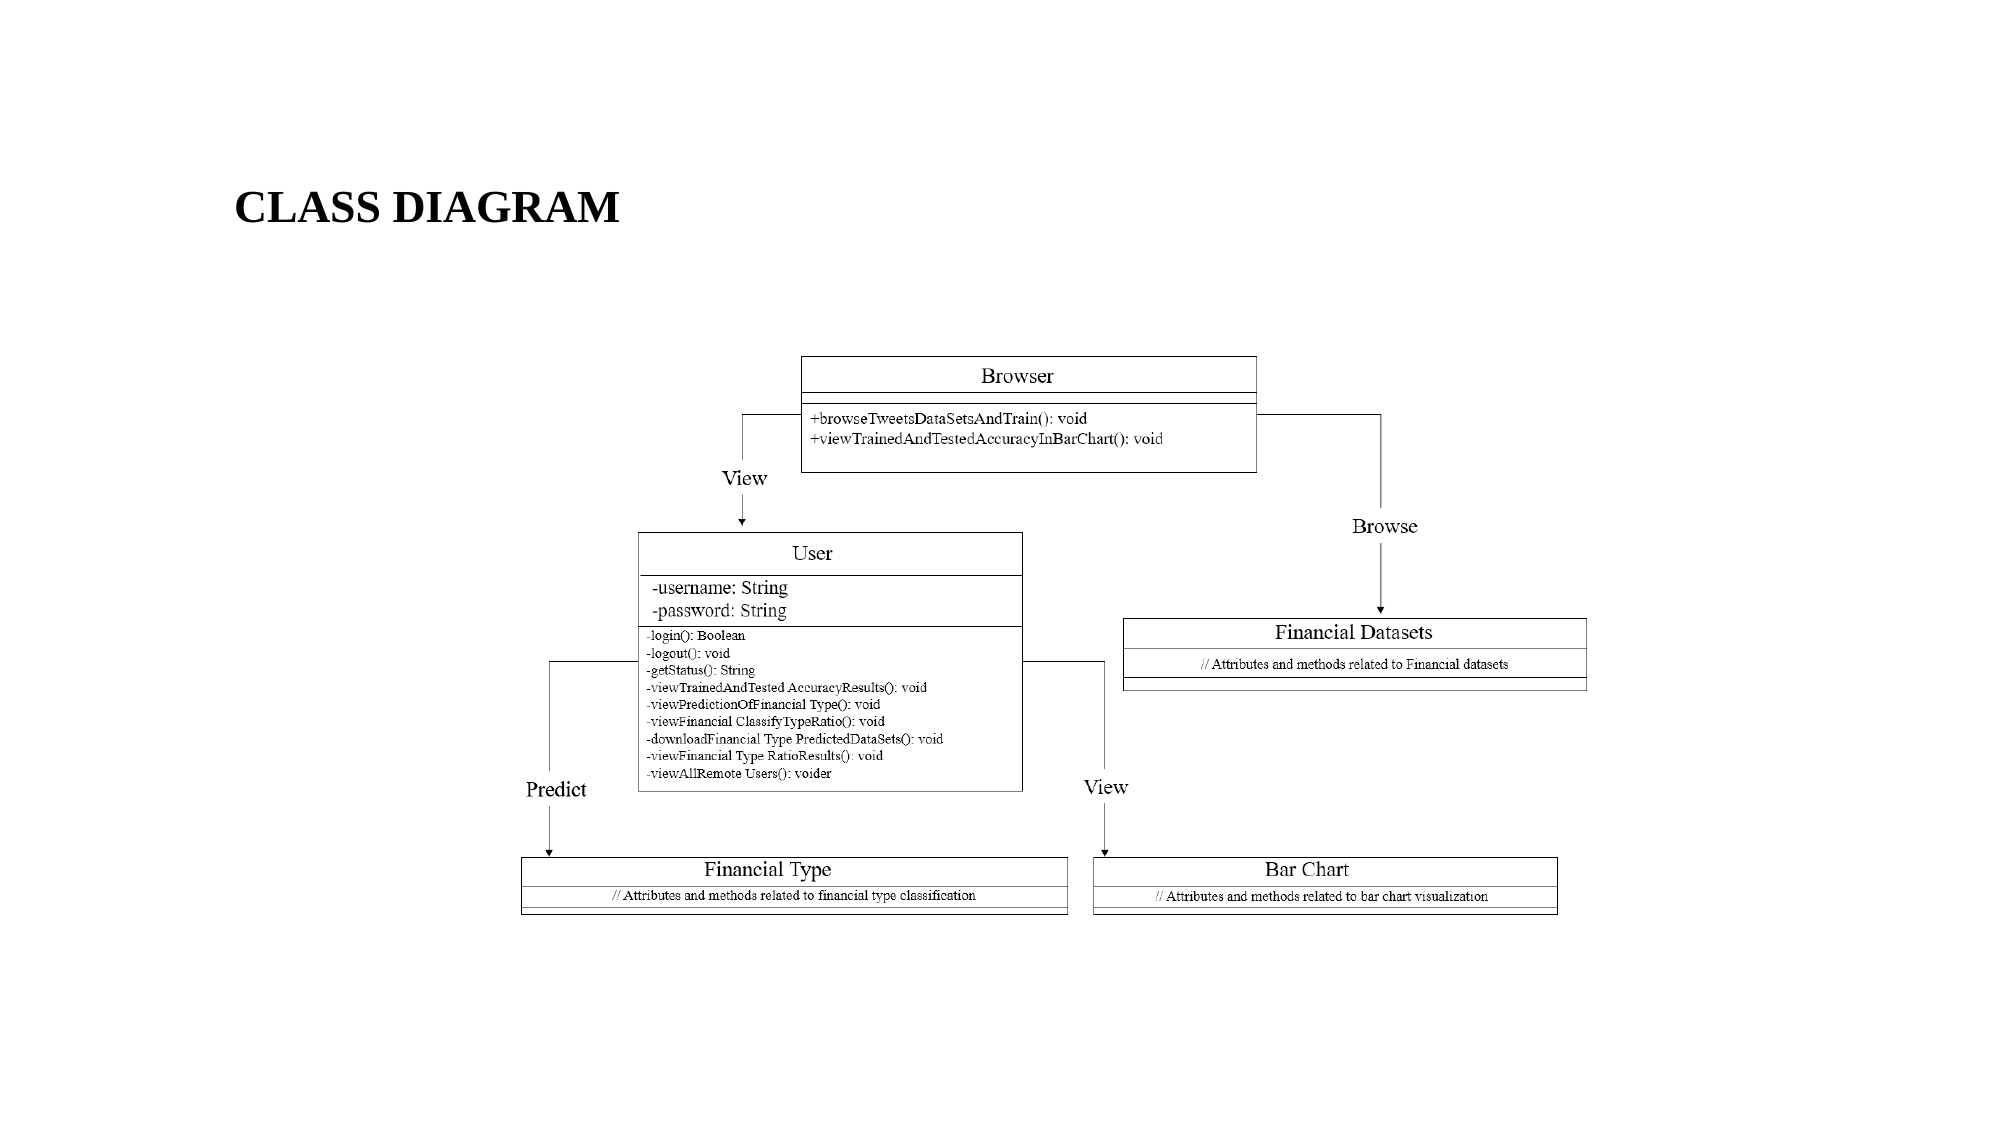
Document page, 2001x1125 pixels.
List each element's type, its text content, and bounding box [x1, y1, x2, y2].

picture [481, 331, 1602, 934]
text_box CLASS DIAGRAM [169, 169, 1170, 240]
